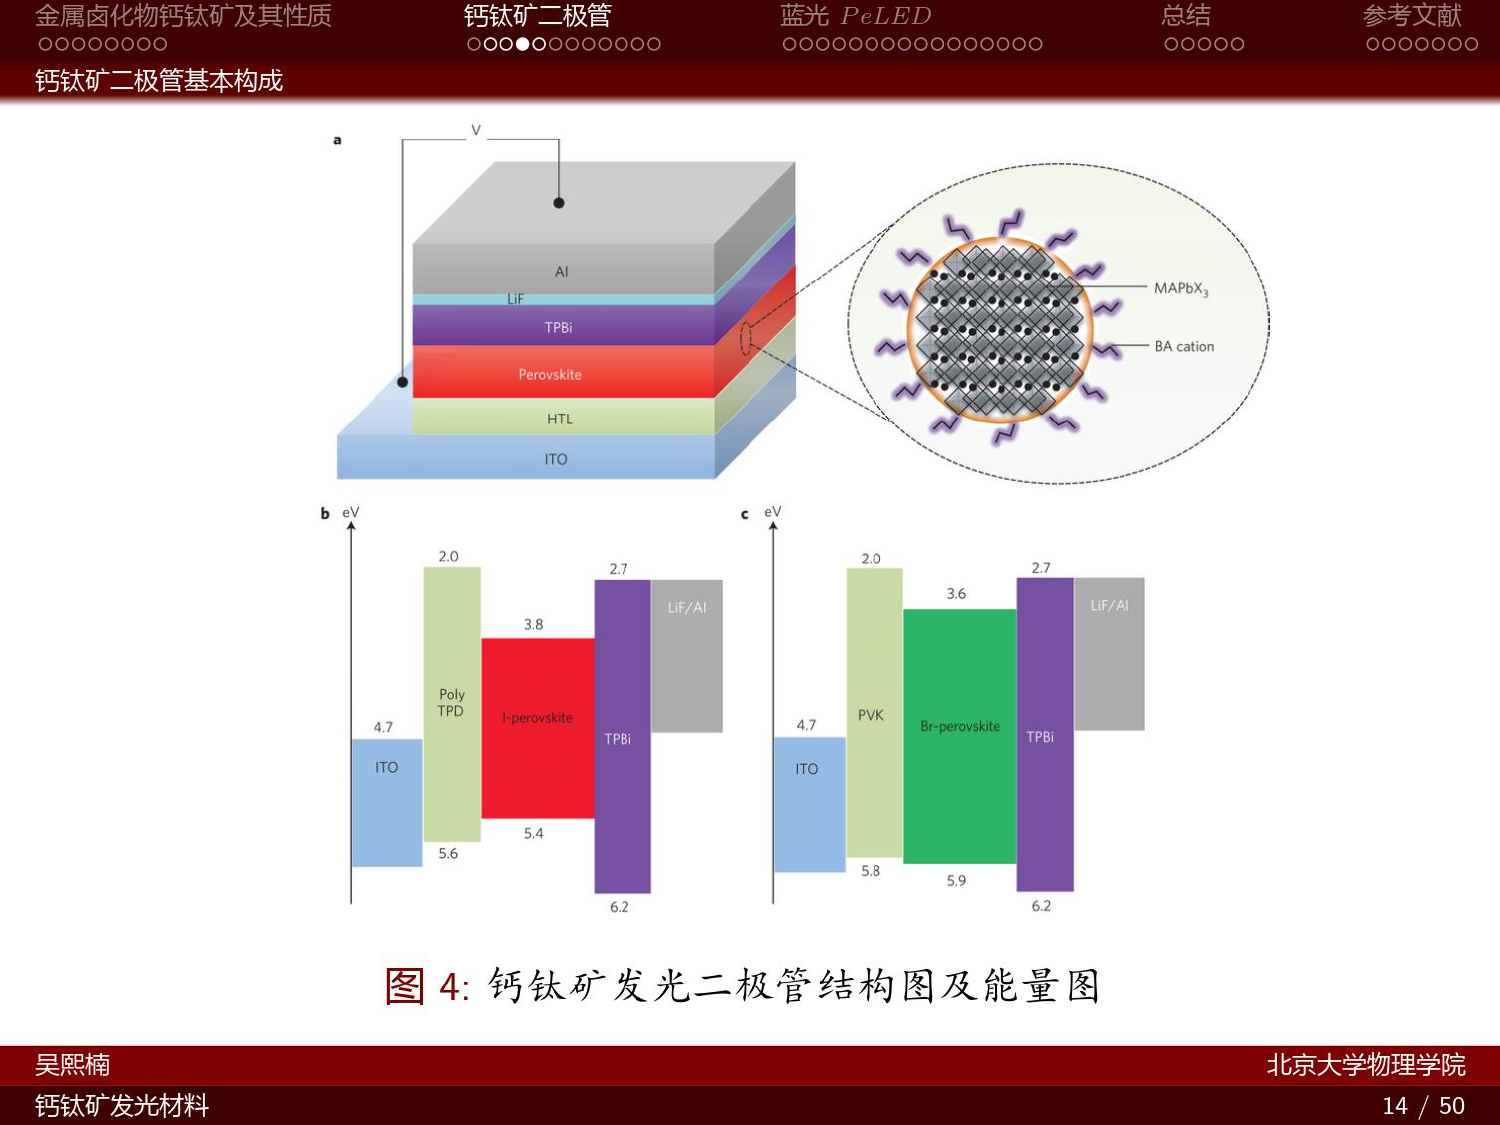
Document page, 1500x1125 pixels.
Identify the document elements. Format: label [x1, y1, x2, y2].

list [0, 0, 1500, 1125]
